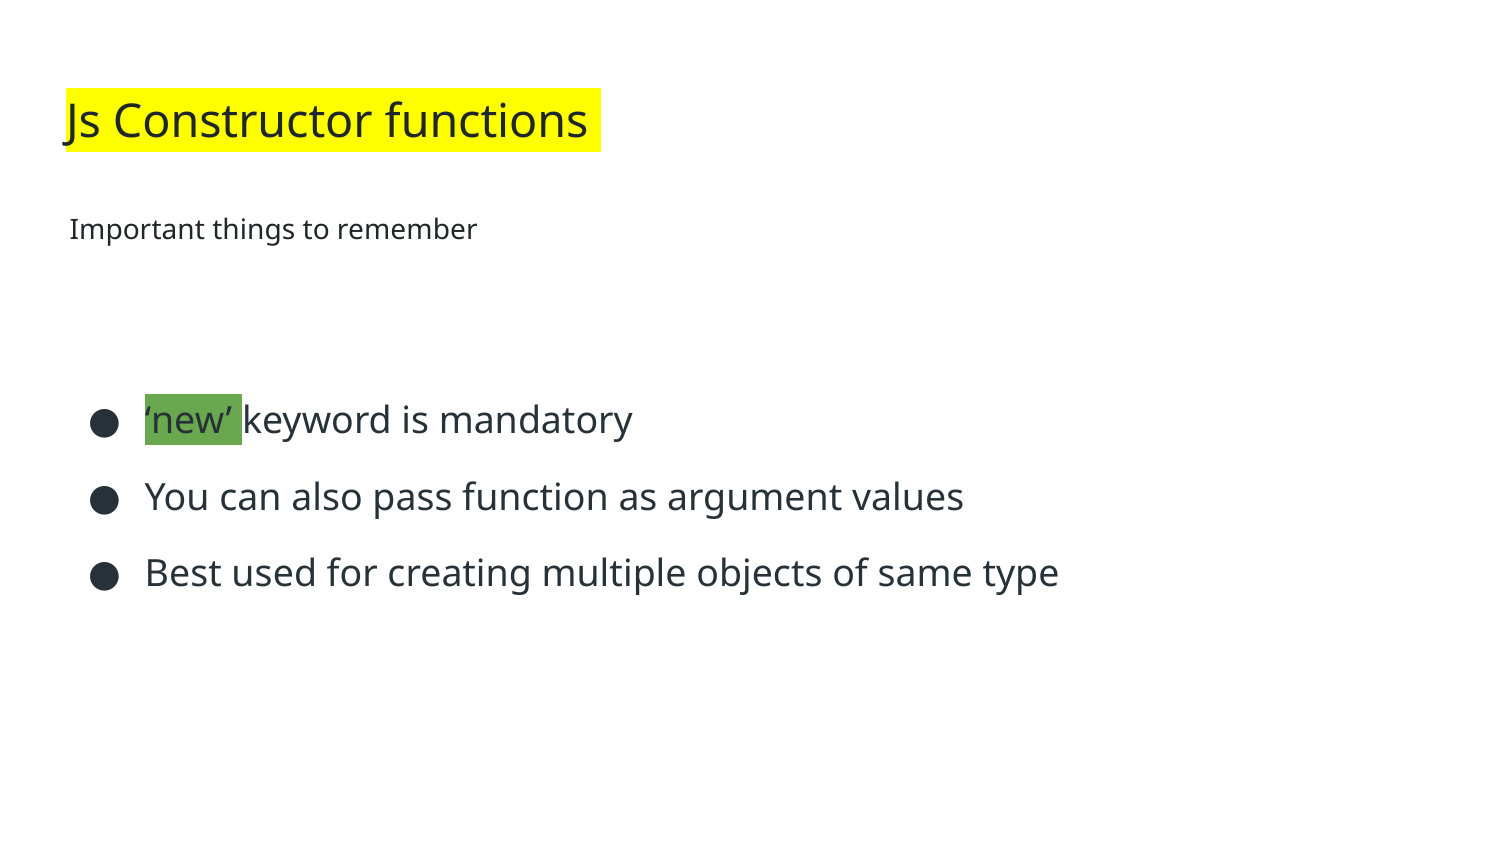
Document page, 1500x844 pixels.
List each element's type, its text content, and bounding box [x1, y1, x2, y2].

title Js Constructor functions [51, 72, 1449, 167]
list ‘new’ keyword is mandatory You can also pass function as argument values Best used for creating multiple objects of same type [54, 353, 1446, 844]
text_box Important things to remember [54, 195, 1300, 260]
